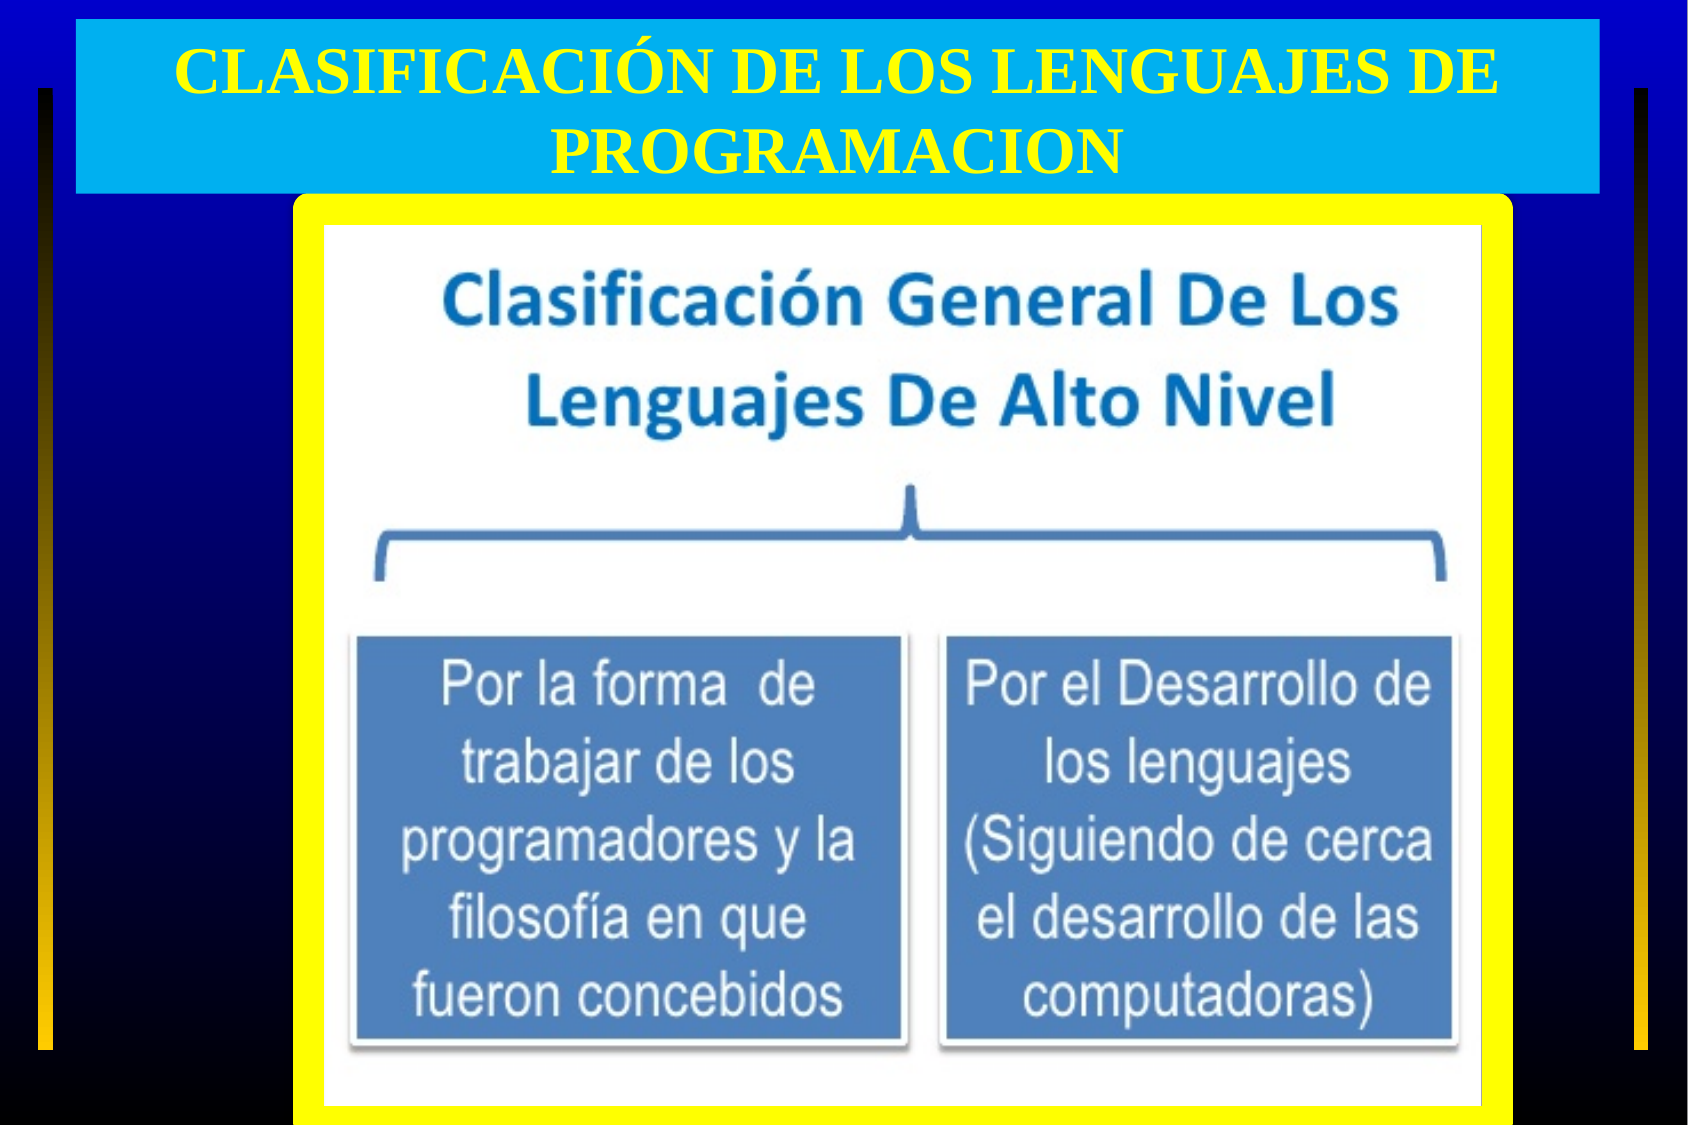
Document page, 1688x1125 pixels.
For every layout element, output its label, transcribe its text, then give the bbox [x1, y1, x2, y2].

picture [323, 224, 1482, 1107]
text_box CLASIFICACIÓN DE LOS LENGUAJES DE PROGRAMACION [75, 19, 1600, 194]
